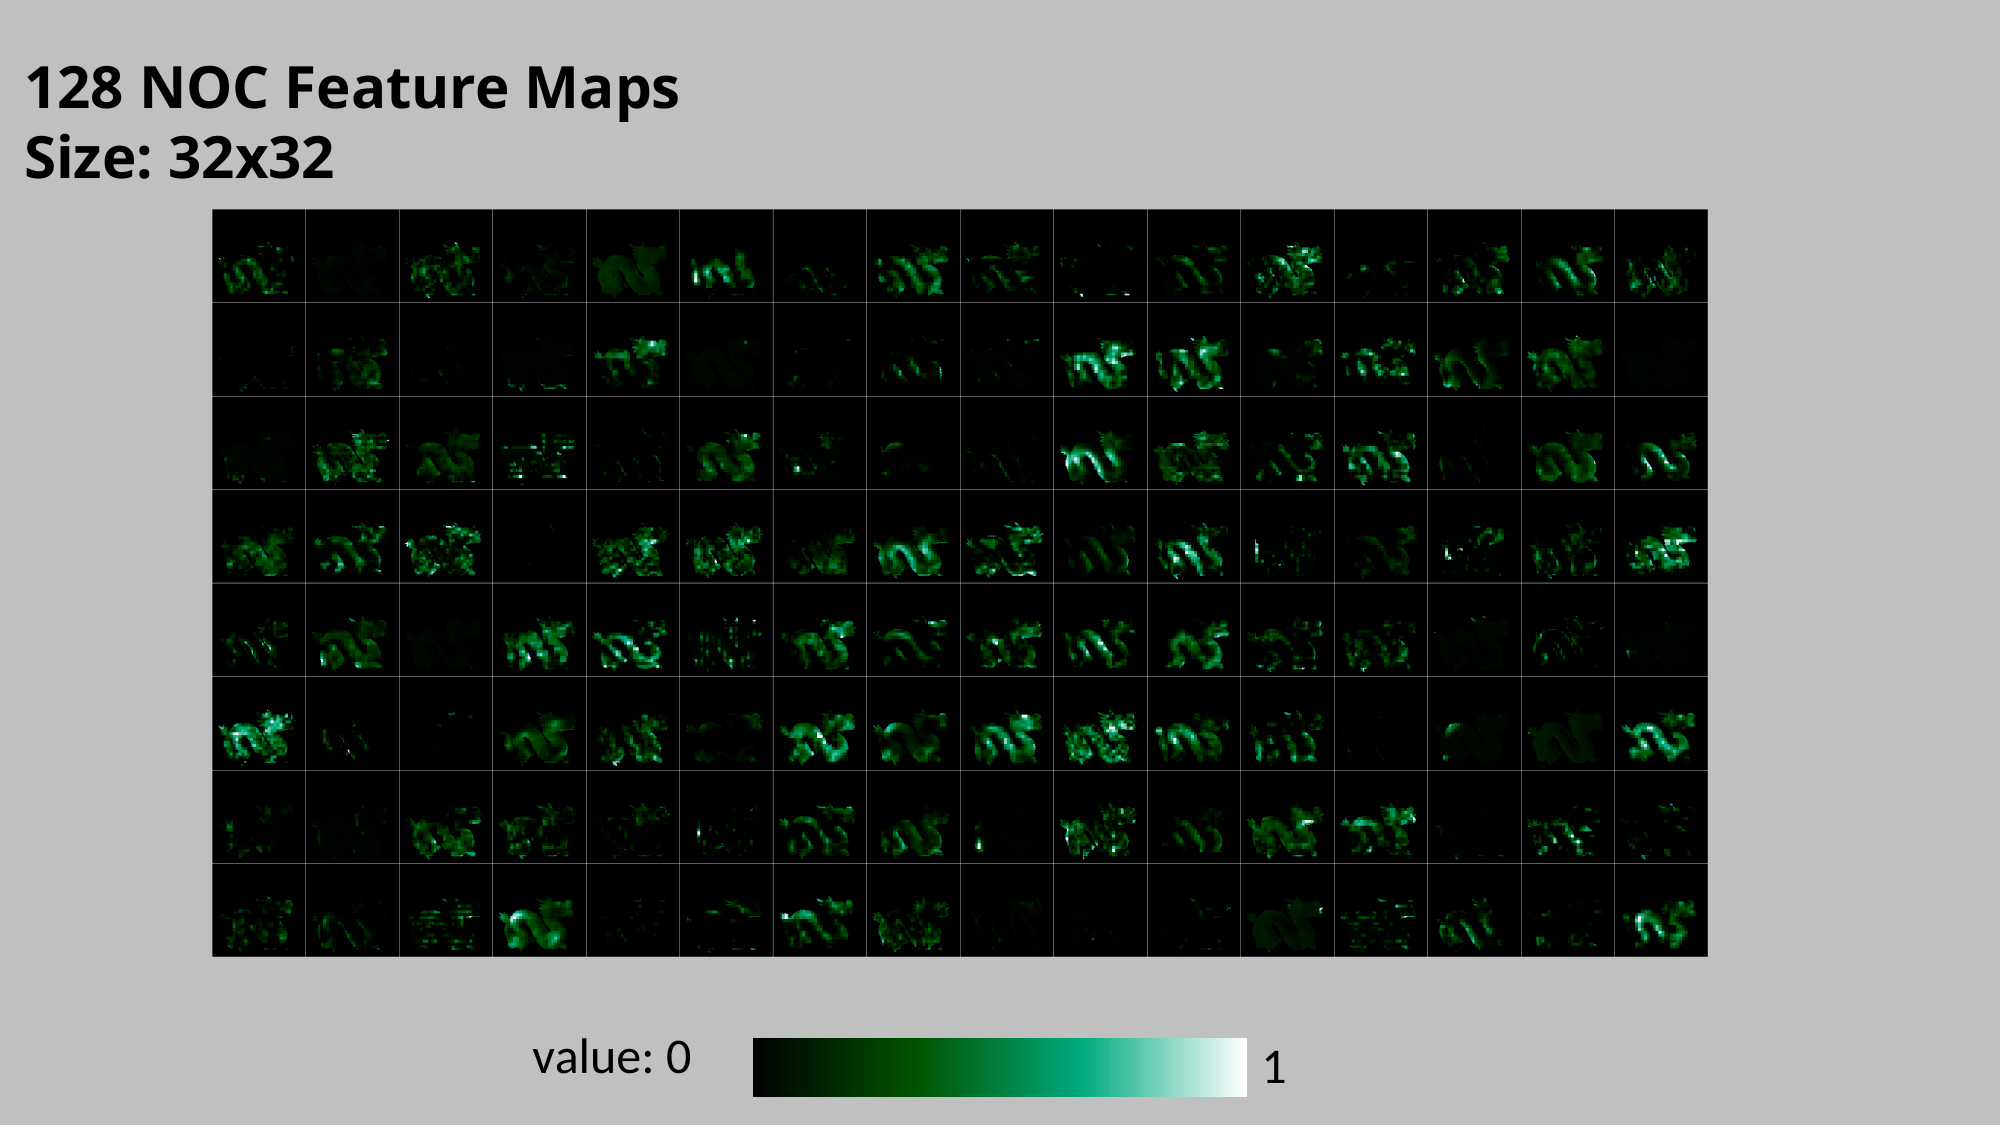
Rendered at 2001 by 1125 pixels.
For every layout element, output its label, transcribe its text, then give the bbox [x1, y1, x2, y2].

picture [211, 209, 1708, 958]
text_box 1 [1246, 1026, 1289, 1101]
picture [753, 1038, 1247, 1097]
text_box value: 0 [517, 1016, 707, 1092]
text_box 128 NOC Feature Maps Size: 32x32 [9, 42, 712, 198]
